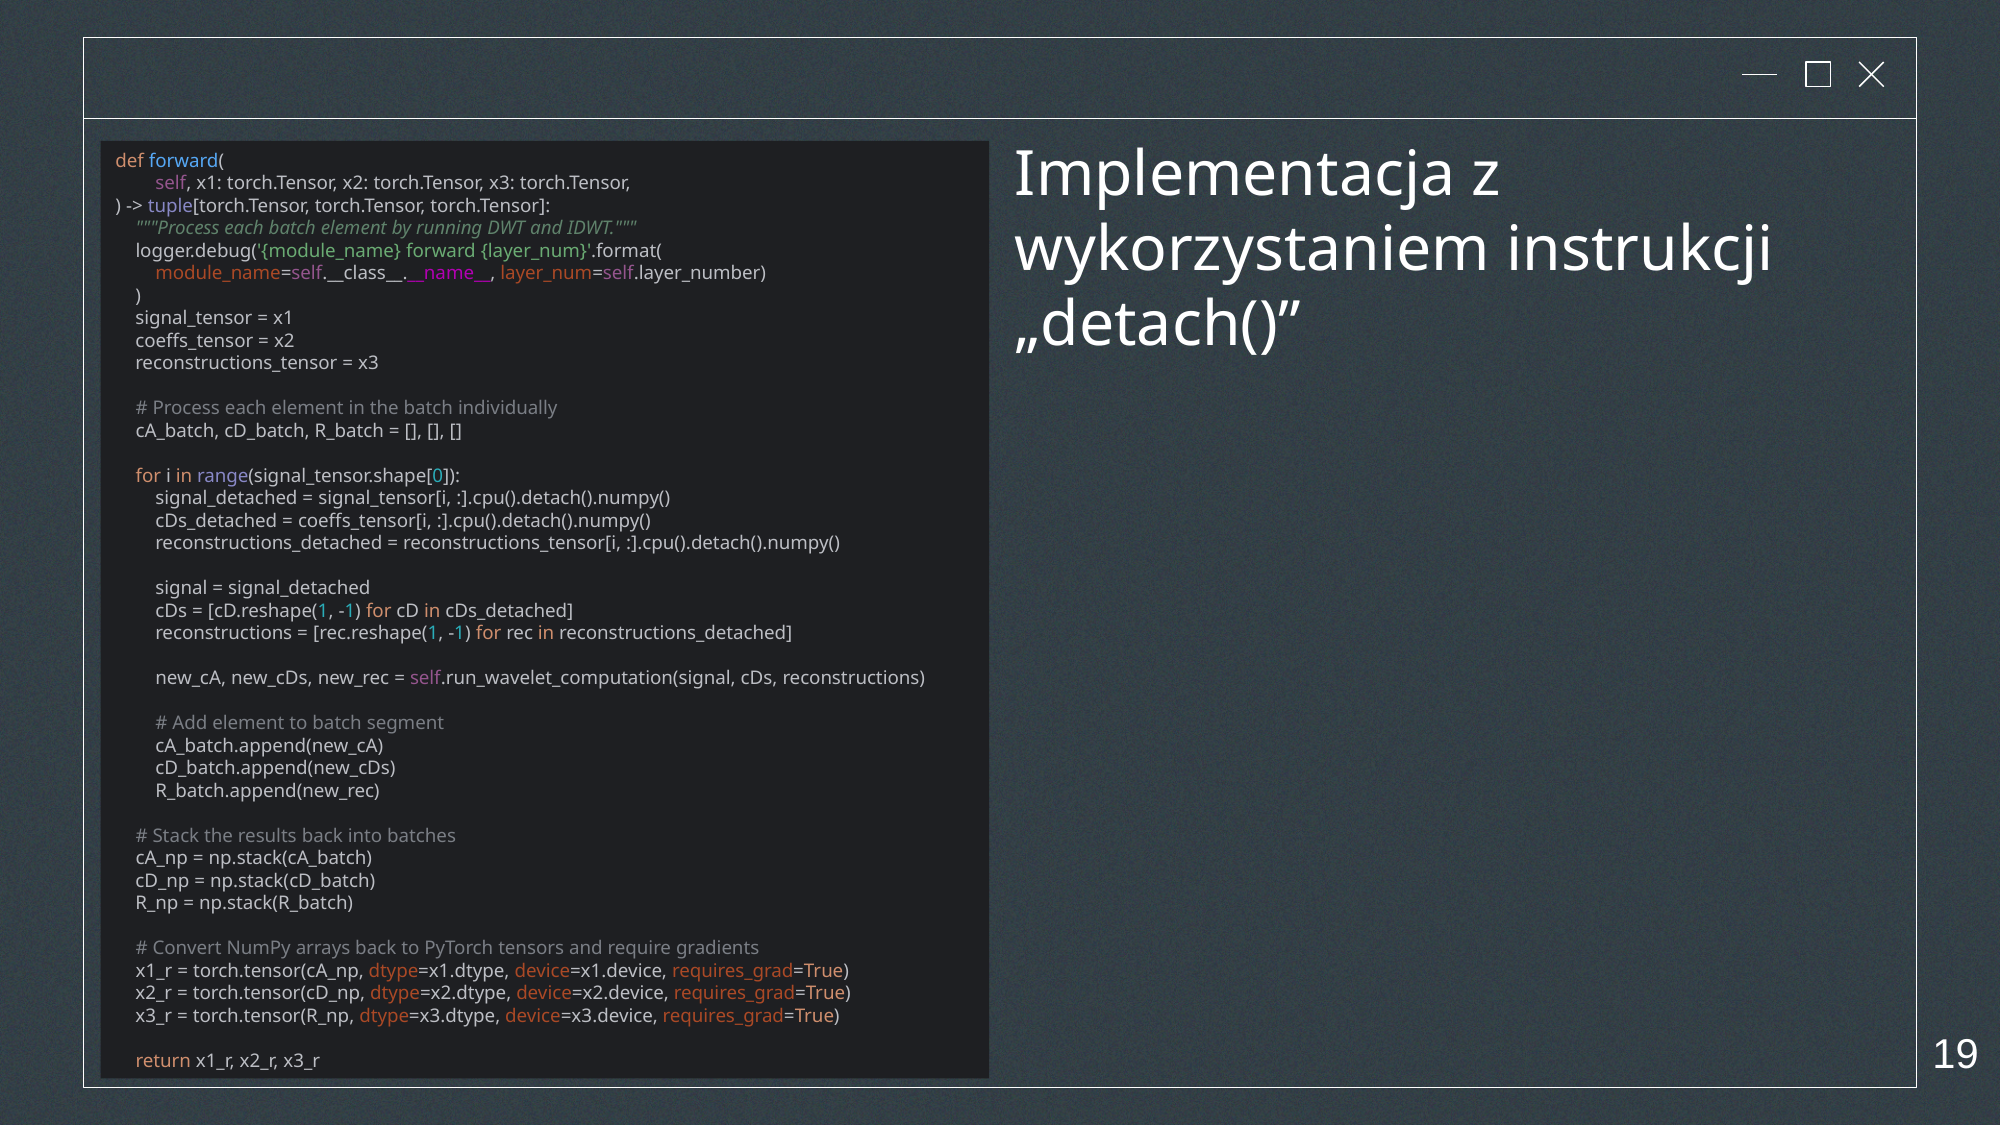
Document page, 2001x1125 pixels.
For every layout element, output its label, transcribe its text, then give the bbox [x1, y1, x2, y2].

list def forward( self, x1: torch.Tensor, x2: torch.Tensor, x3: torch.Tensor, ) -> tuple[torch.Tensor, torch.Tensor, torch.Tensor]: """Process each batch element by running DWT and IDWT.""" logger.debug('{module_name} forward {layer_num}'.format( module_name=self.__class__.__name__, layer_num=self.layer_number) ) signal_tensor = x1 coeffs_tensor = x2 reconstructions_tensor = x3 # Process each element in the batch individually cA_batch, cD_batch, R_batch = [], [], [] for i in range(signal_tensor.shape[0]): signal_detached = signal_tensor[i, :].cpu().detach().numpy() cDs_detached = coeffs_tensor[i, :].cpu().detach().numpy() reconstructions_detached = reconstructions_tensor[i, :].cpu().detach().numpy() signal = signal_detached cDs = [cD.reshape(1, -1) for cD in cDs_detached] reconstructions = [rec.reshape(1, -1) for rec in reconstructions_detached] new_cA, new_cDs, new_rec = self.run_wavelet_computation(signal, cDs, reconstructions) # Add element to batch segment cA_batch.append(new_cA) cD_batch.append(new_cDs) R_batch.append(new_rec) # Stack the results back into batches cA_np = np.stack(cA_batch) cD_np = np.stack(cD_batch) R_np = np.stack(R_batch) # Convert NumPy arrays back to PyTorch tensors and require gradients x1_r = torch.tensor(cA_np, dtype=x1.dtype, device=x1.device, requires_grad=True) x2_r = torch.tensor(cD_np, dtype=x2.dtype, device=x2.device, requires_grad=True) x3_r = torch.tensor(R_np, dtype=x3.dtype, device=x3.device, requires_grad=True) return x1_r, x2_r, x3_r [100, 140, 990, 1079]
title Implementacja z wykorzystaniem instrukcji „detach()” [999, 117, 1843, 243]
picture [84, 38, 1916, 118]
picture [0, 0, 2000, 1125]
text_box 19 [1917, 1018, 2000, 1124]
picture [84, 119, 1916, 1087]
